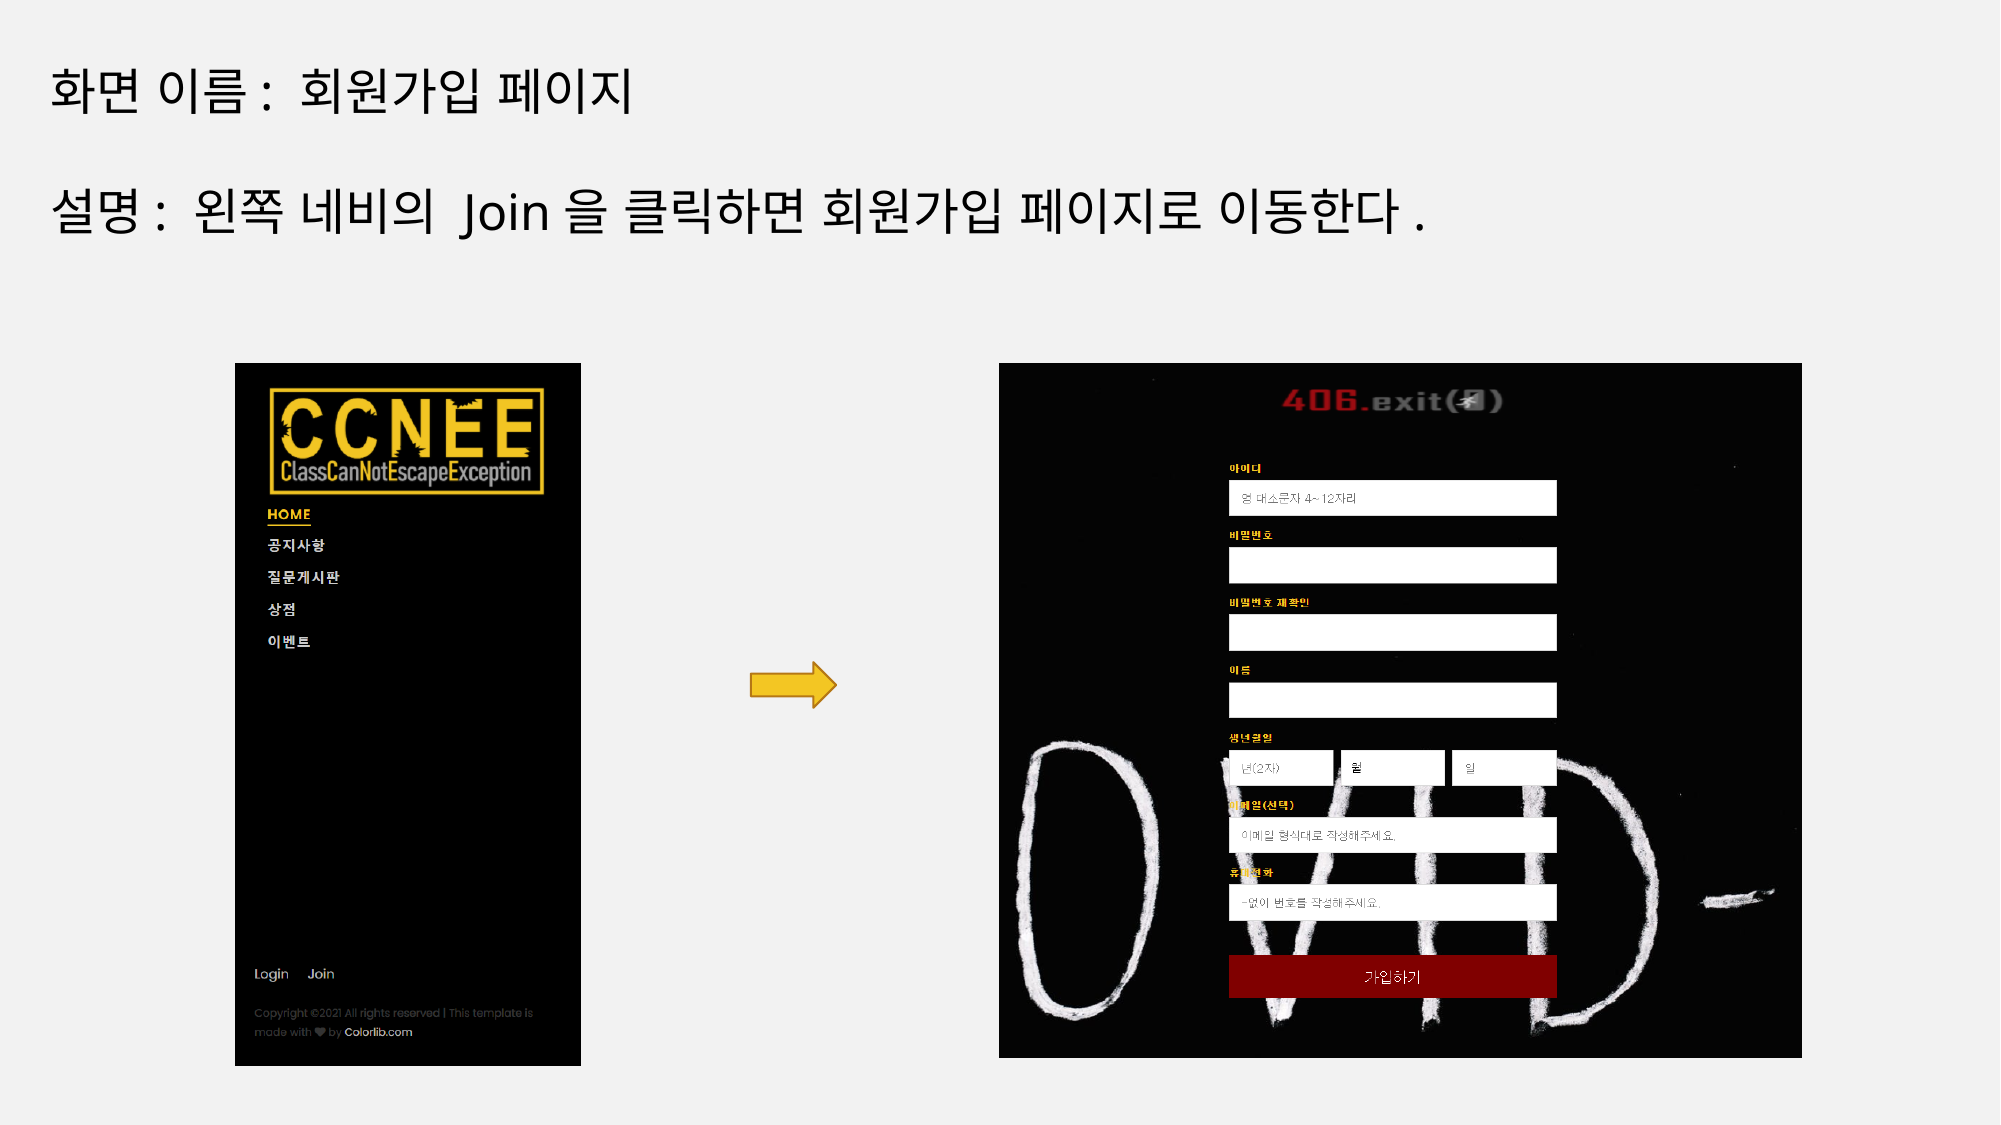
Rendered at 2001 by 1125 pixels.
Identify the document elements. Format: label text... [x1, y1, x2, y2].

text_box 화면 이름: 회원가입 페이지 설명: 왼쪽 네비의 Join을 클릭하면 회원가입 페이지로 이동한다. [36, 52, 1745, 248]
picture [999, 363, 1802, 1058]
picture [235, 363, 581, 1067]
text_box [749, 661, 837, 709]
